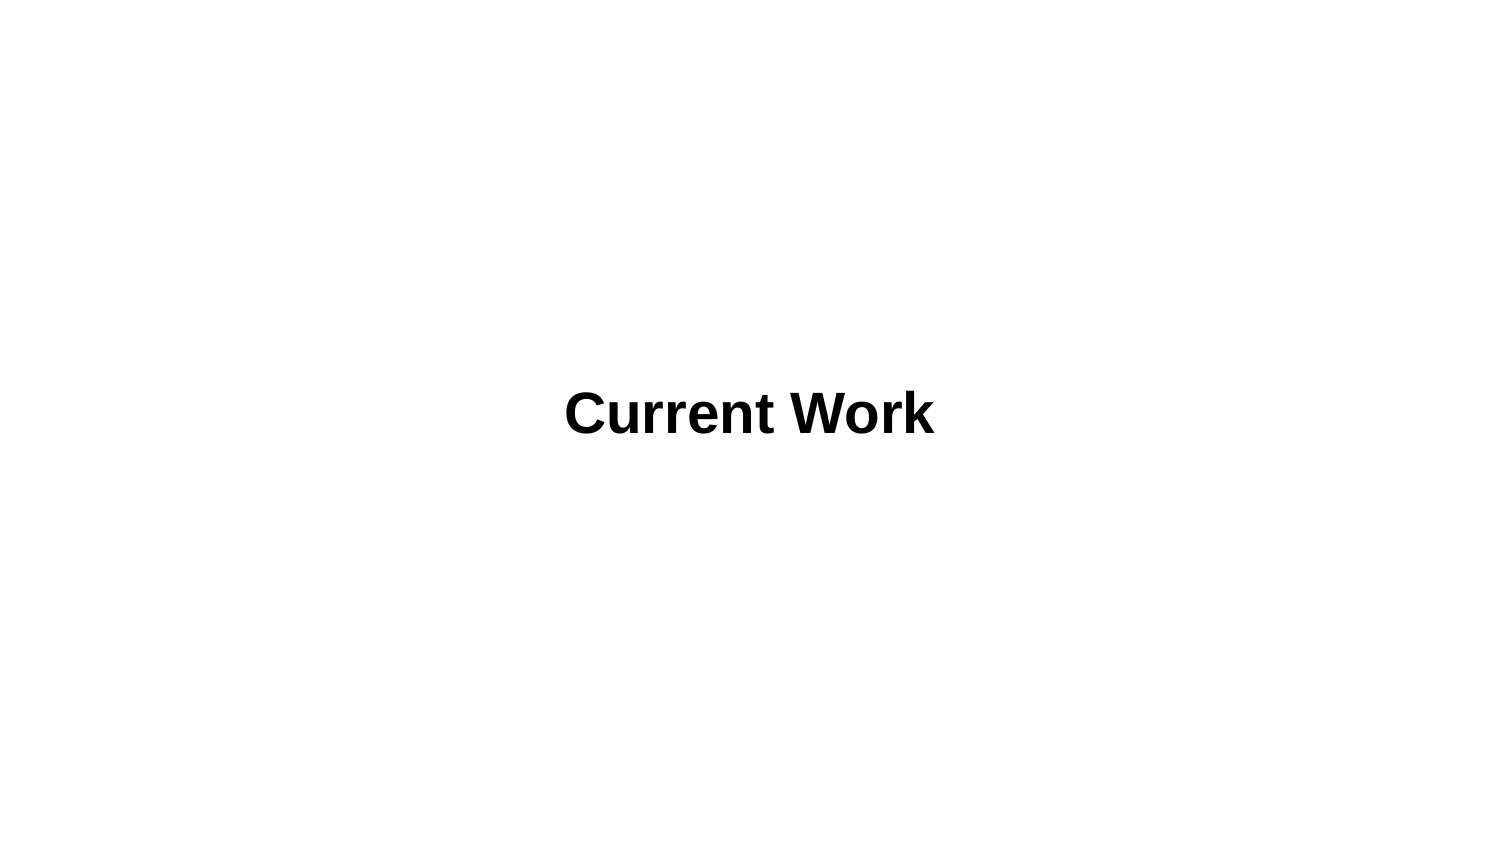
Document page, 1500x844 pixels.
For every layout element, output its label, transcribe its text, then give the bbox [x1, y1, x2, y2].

title Current Work [51, 360, 1449, 455]
